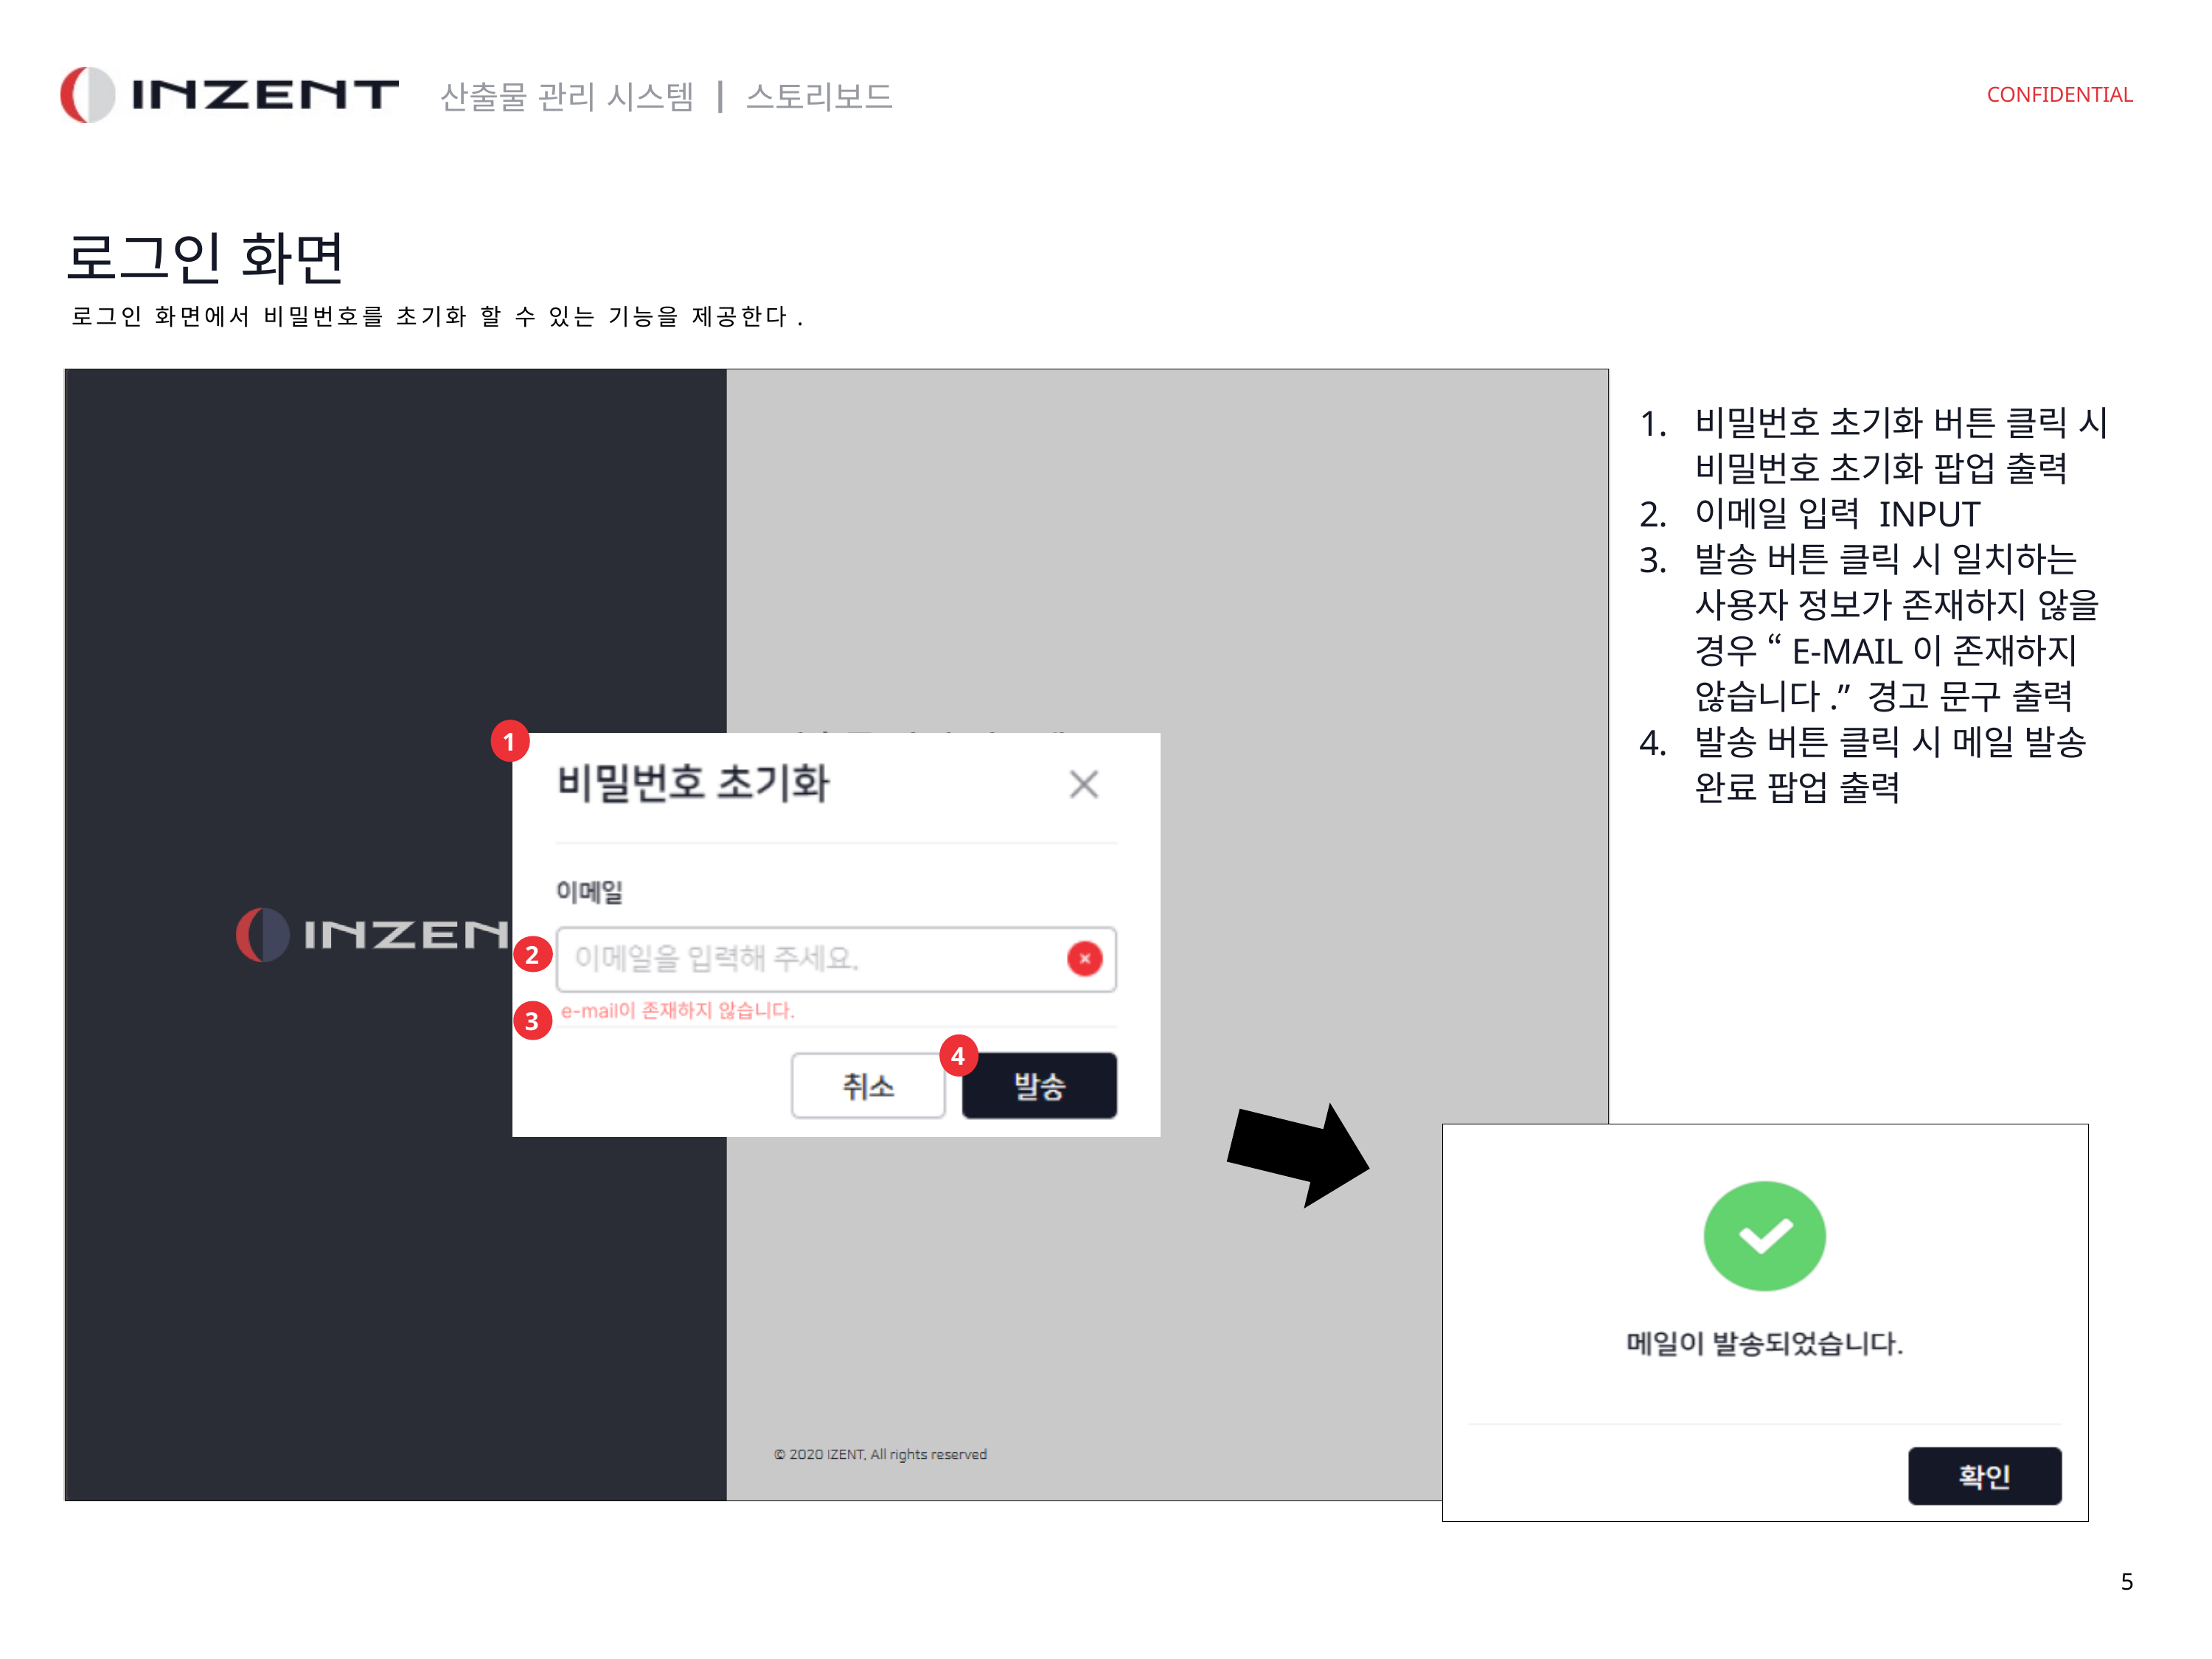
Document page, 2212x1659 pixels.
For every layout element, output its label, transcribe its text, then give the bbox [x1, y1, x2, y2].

picture [65, 368, 2089, 1522]
picture [60, 67, 399, 123]
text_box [490, 719, 530, 762]
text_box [512, 1001, 553, 1040]
slide_number 5 [1764, 1565, 2145, 1601]
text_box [60, 217, 2152, 336]
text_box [512, 936, 554, 973]
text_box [939, 1034, 979, 1077]
text_box 비밀번호 초기화 버튼 클릭 시 비밀번호 초기화 팝업 출력 이메일 입력 input 발송 버튼 클릭 시 일치하는 사용자 정보가 존재하지 않을 경우 “e-mail이 존재하지 않습니다.” 경고 문구 출력 발송 버튼 클릭 시 메일 발송 완료 팝업 출력 [1628, 392, 2152, 1524]
